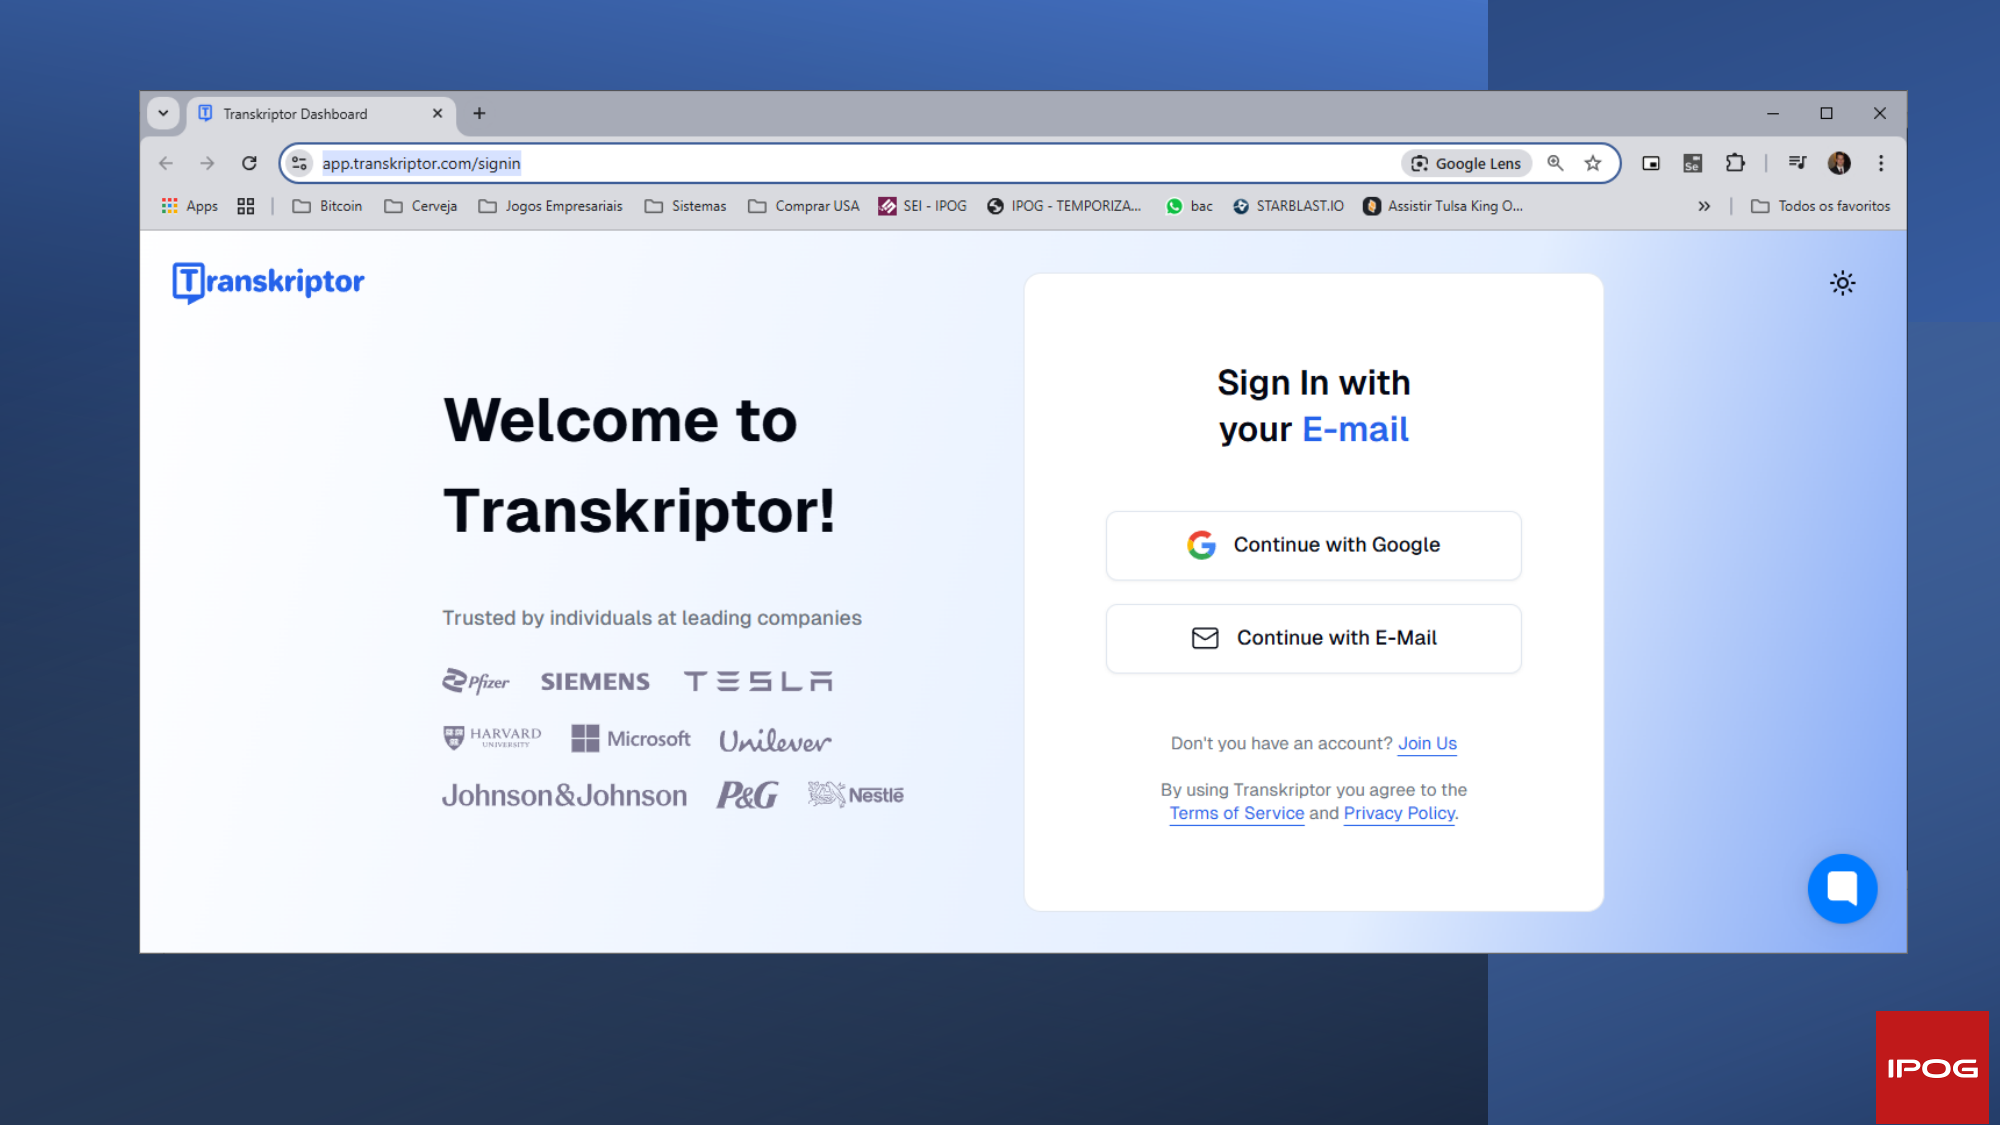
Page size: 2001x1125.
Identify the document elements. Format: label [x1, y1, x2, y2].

picture [139, 90, 1908, 954]
picture [1876, 1011, 1989, 1124]
text_box [0, 321, 2000, 1125]
text_box [1489, 0, 2000, 321]
text_box [0, 0, 1489, 321]
